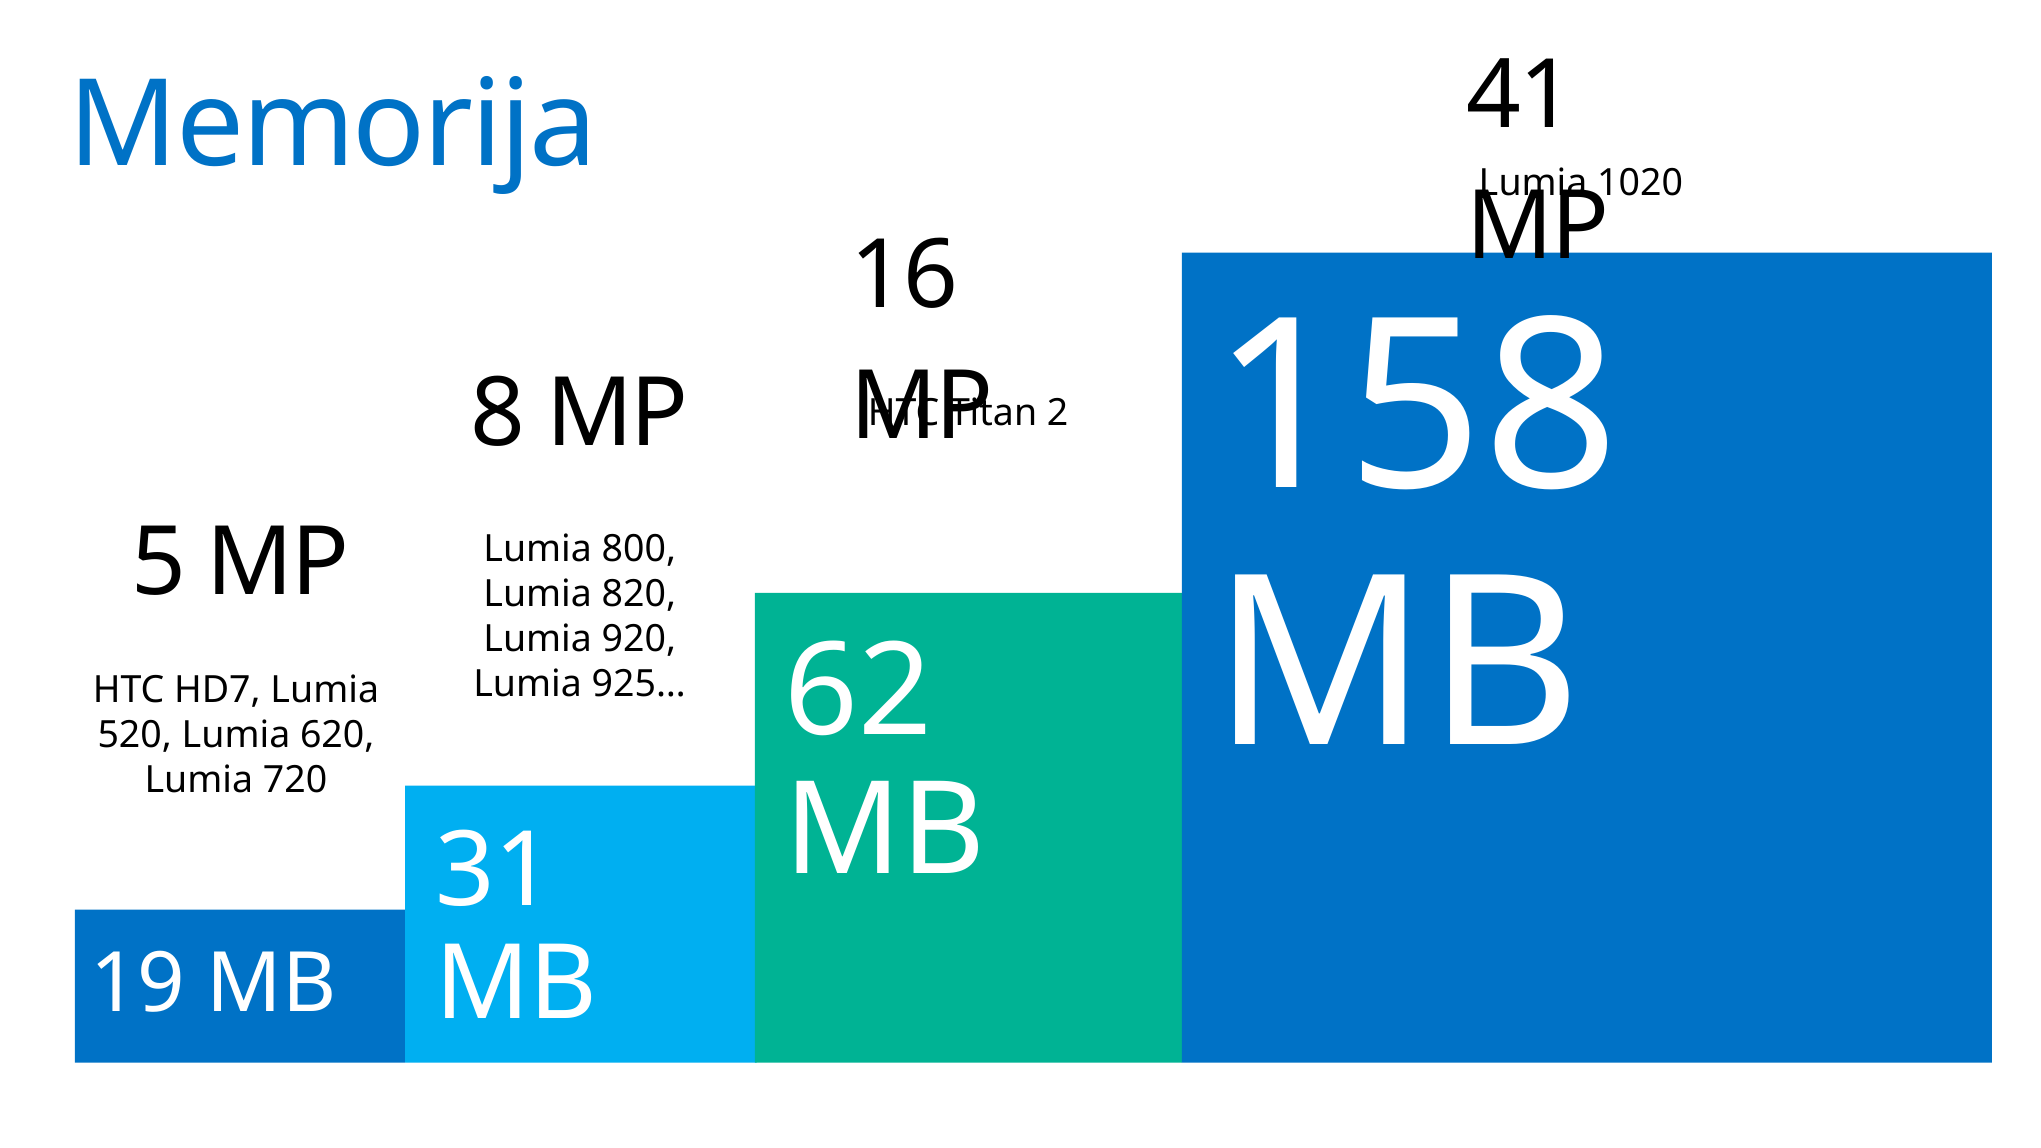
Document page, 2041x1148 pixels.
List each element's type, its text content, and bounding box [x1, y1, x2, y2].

text_box 41 MP [1442, 0, 1732, 150]
text_box 19 MB [74, 909, 404, 1063]
text_box 16 MP [826, 179, 1111, 360]
text_box 8 MP [393, 318, 767, 499]
text_box 62 MB [754, 592, 1181, 1063]
text_box Lumia 800, Lumia 820, Lumia 920, Lumia 925… [414, 516, 745, 712]
text_box 5 MP [60, 467, 420, 615]
title Memorija [45, 43, 1546, 224]
text_box Lumia 1020 [1416, 150, 1746, 211]
text_box 31 MB [404, 785, 754, 1063]
text_box HTC Titan 2 [803, 380, 1134, 440]
text_box HTC HD7, Lumia 520, Lumia 620, Lumia 720 [71, 657, 402, 808]
text_box 158 MB [1181, 252, 1993, 1063]
